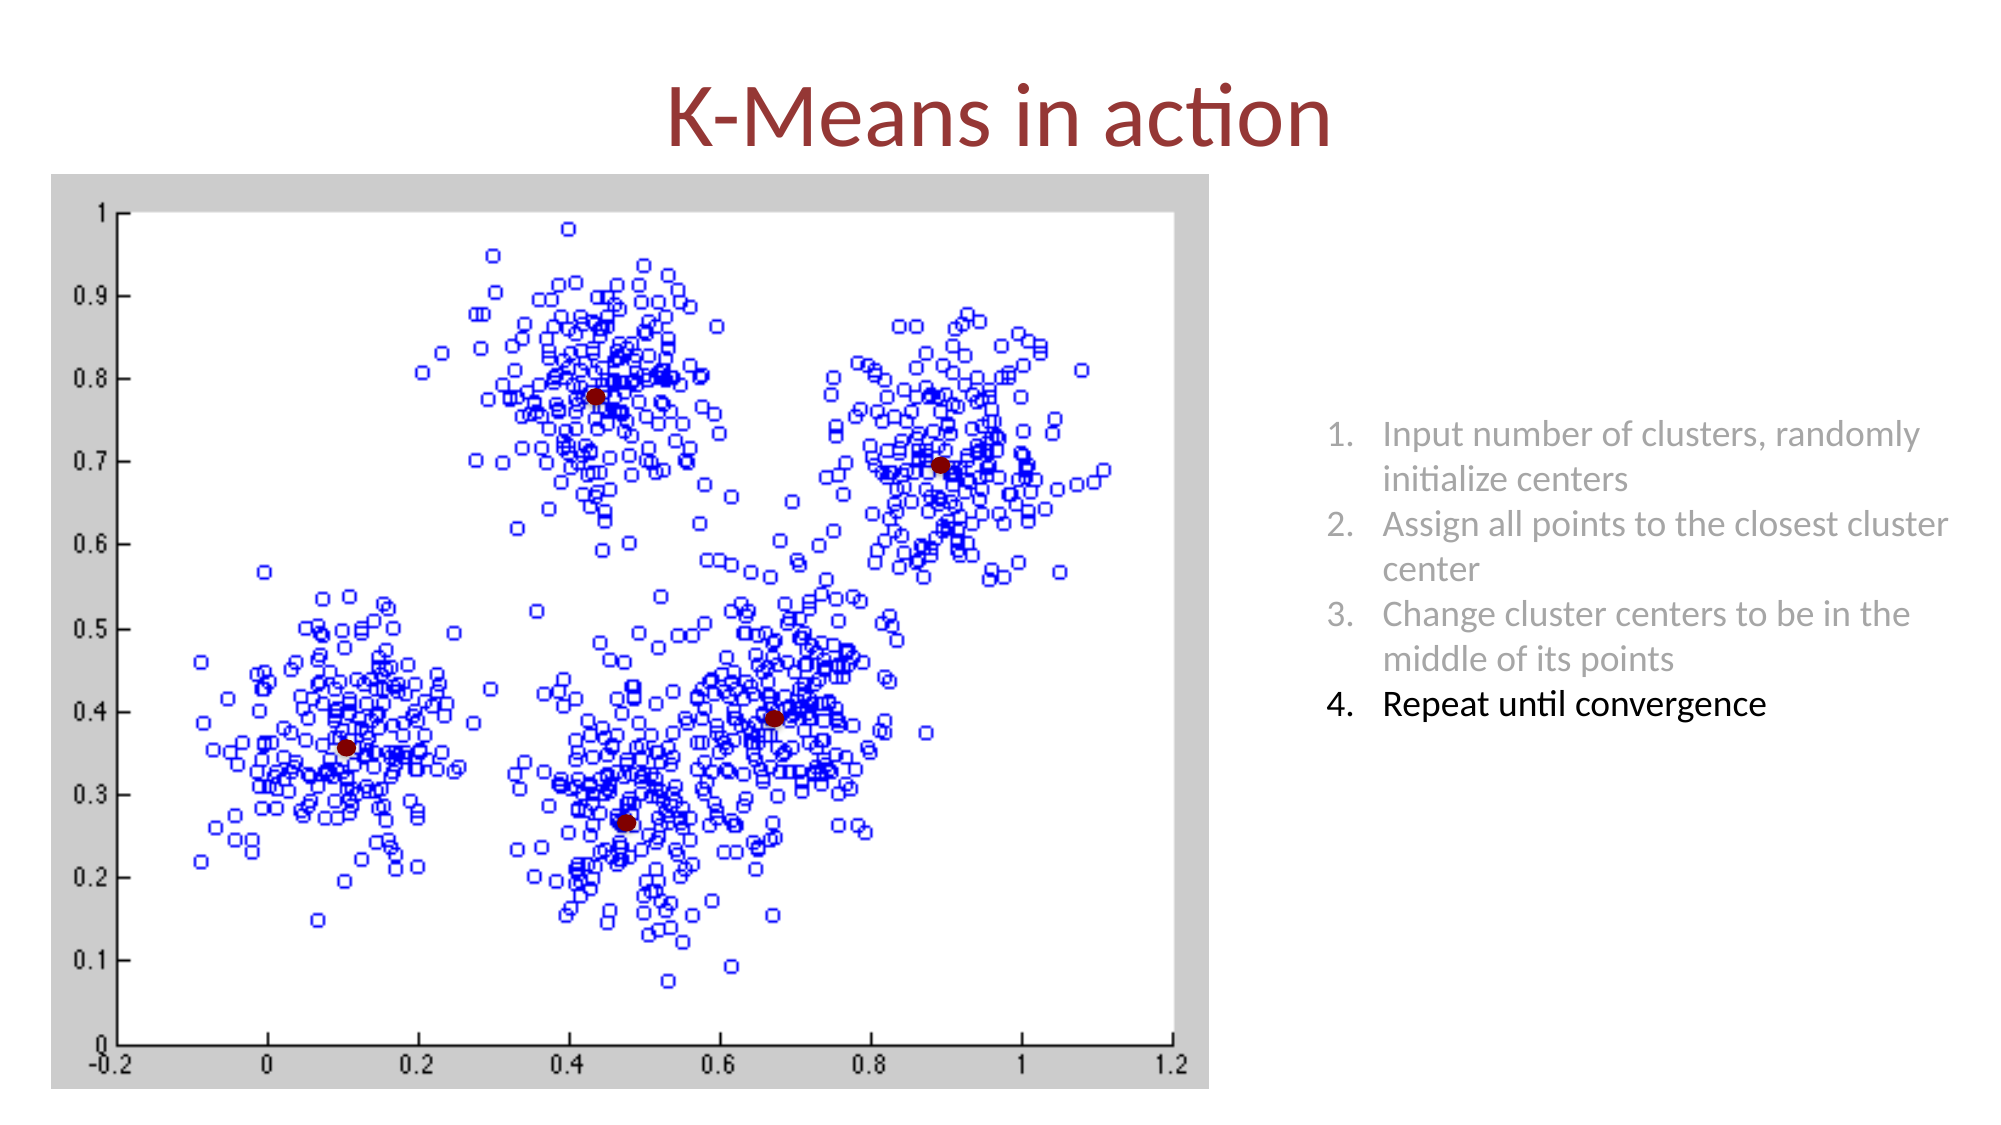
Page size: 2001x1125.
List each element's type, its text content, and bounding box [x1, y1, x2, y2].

text_box K-Means in action [99, 16, 1900, 204]
text_box Input number of clusters, randomly initialize centers Assign all points to the closest cluster center Change cluster centers to be in the middle of its points Repeat until convergence [1236, 401, 1989, 732]
picture [51, 174, 1209, 1089]
